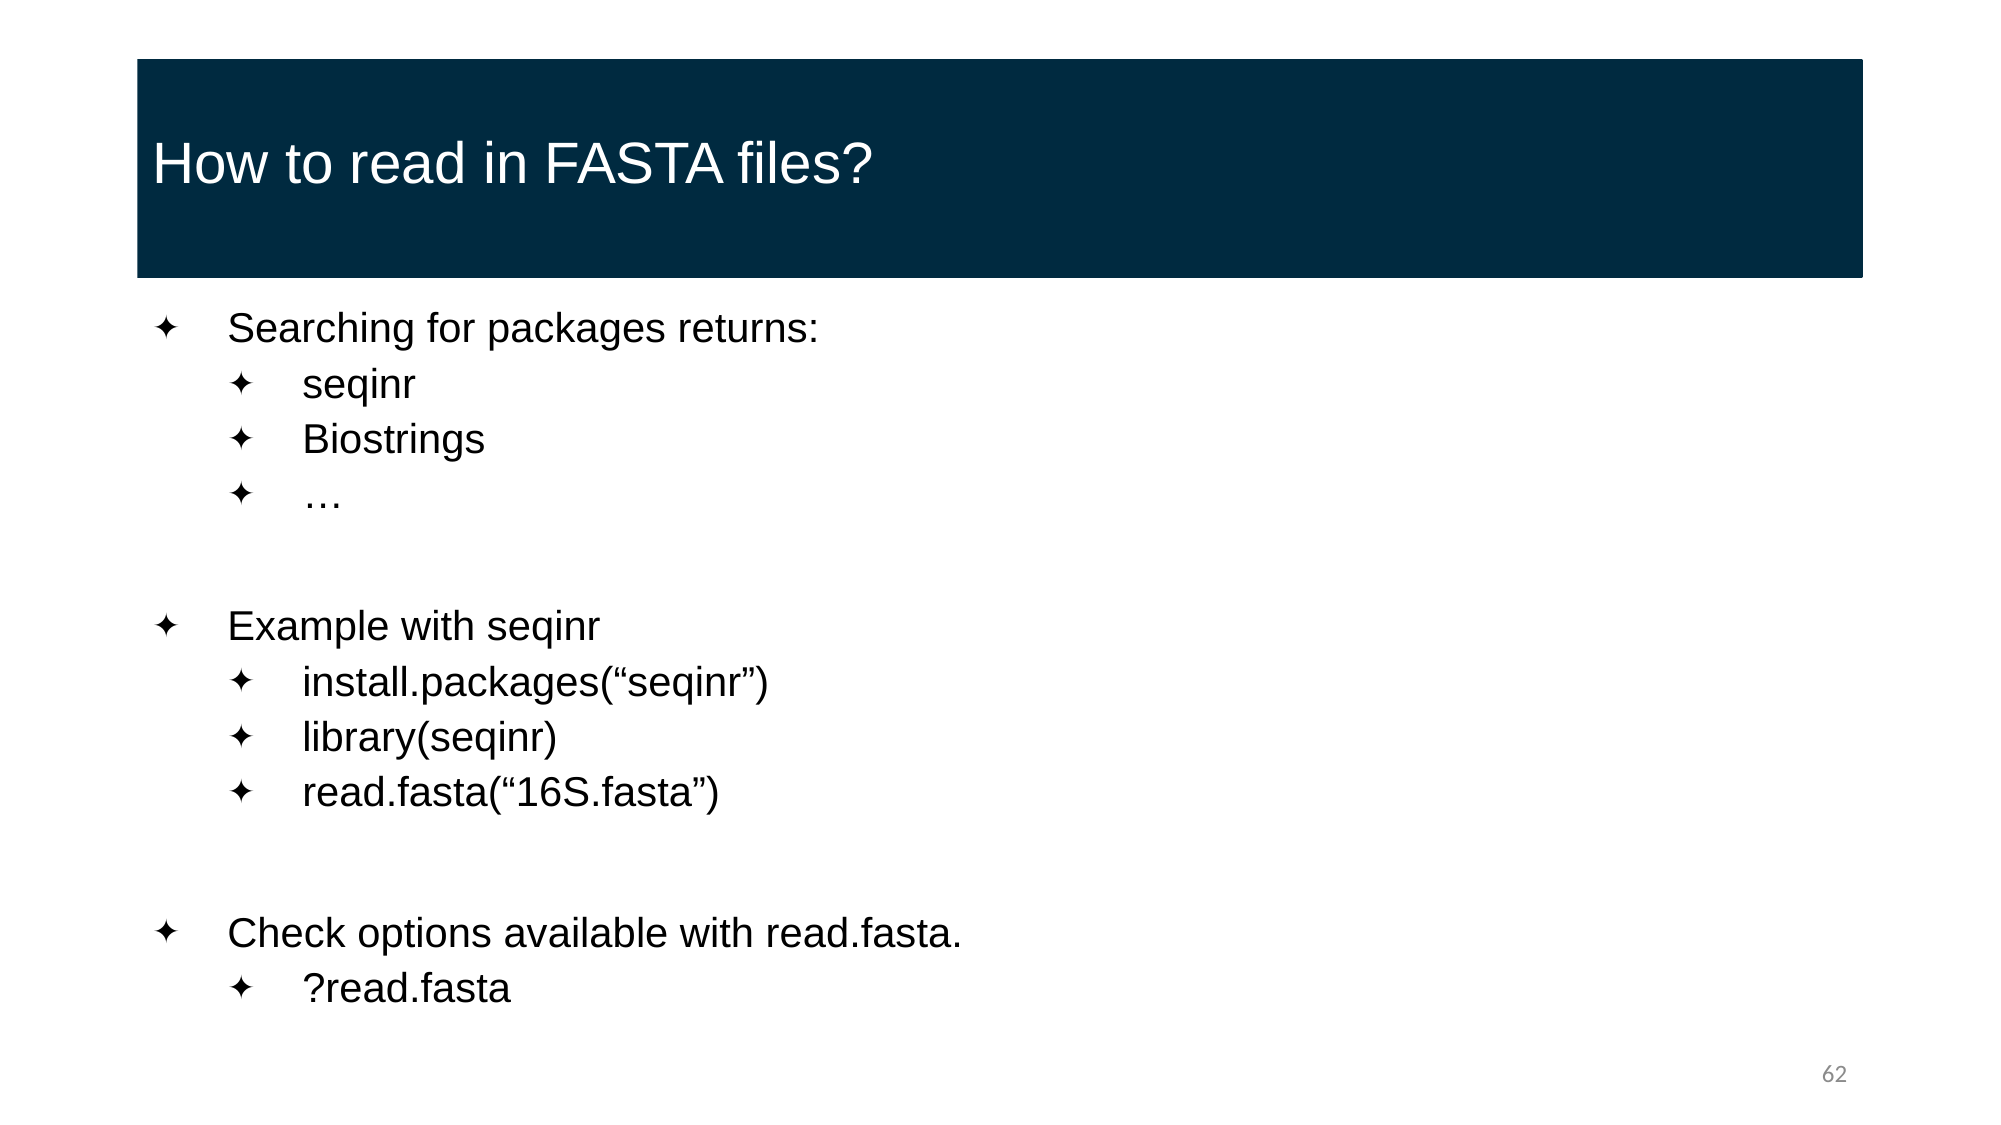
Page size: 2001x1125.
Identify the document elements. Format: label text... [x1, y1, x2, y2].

title How to read in FASTA files? [137, 59, 1863, 278]
list Searching for packages returns: seqinr Biostrings … Example with seqinr install.packages(“seqinr”) library(seqinr) read.fasta(“16S.fasta”) Check options available with read.fasta. ?read.fasta [137, 299, 1863, 1014]
slide_number 62 [1412, 1042, 1863, 1103]
